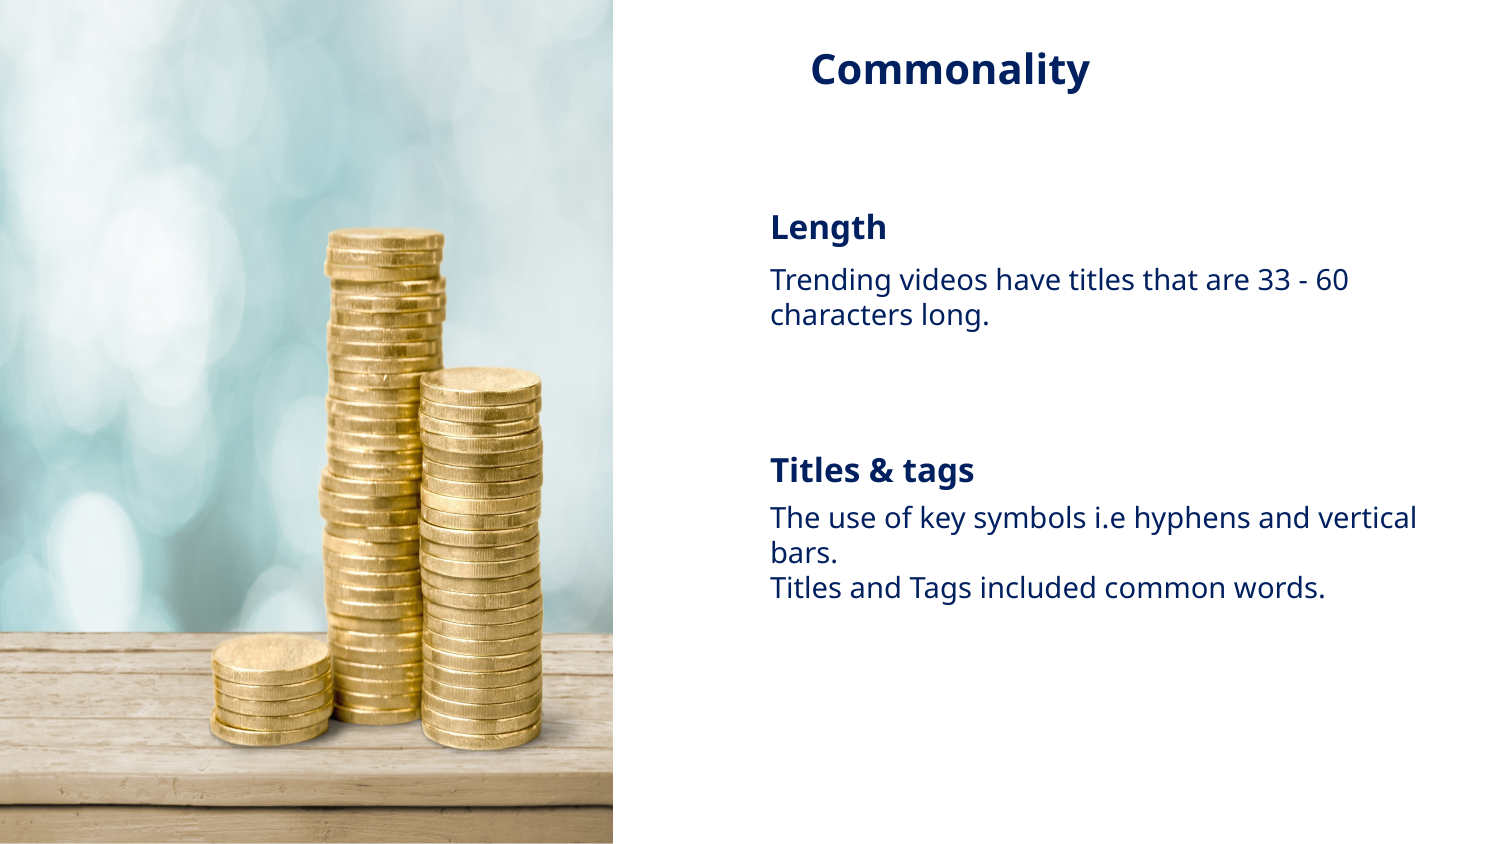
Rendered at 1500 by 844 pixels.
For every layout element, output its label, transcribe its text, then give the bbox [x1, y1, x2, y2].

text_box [754, 441, 1445, 614]
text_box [754, 198, 1375, 341]
picture [0, 0, 613, 844]
text_box Commonality [795, 35, 1405, 101]
